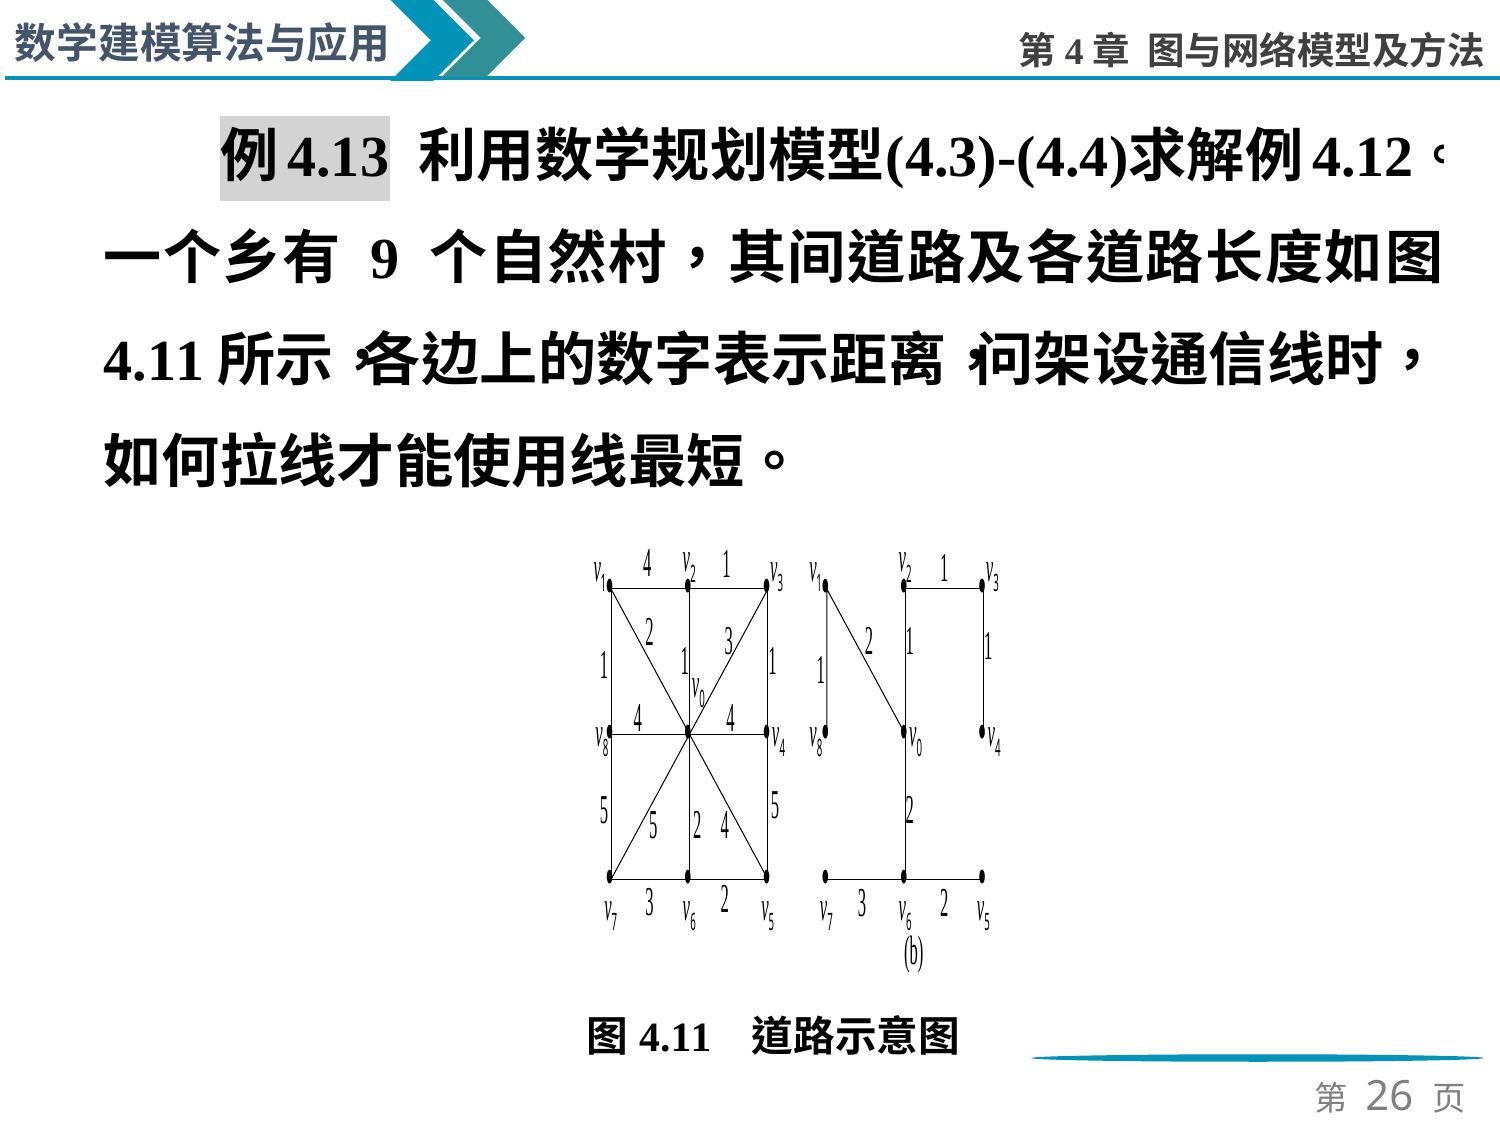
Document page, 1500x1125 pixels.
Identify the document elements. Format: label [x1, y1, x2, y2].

text_box [103, 100, 1444, 1125]
